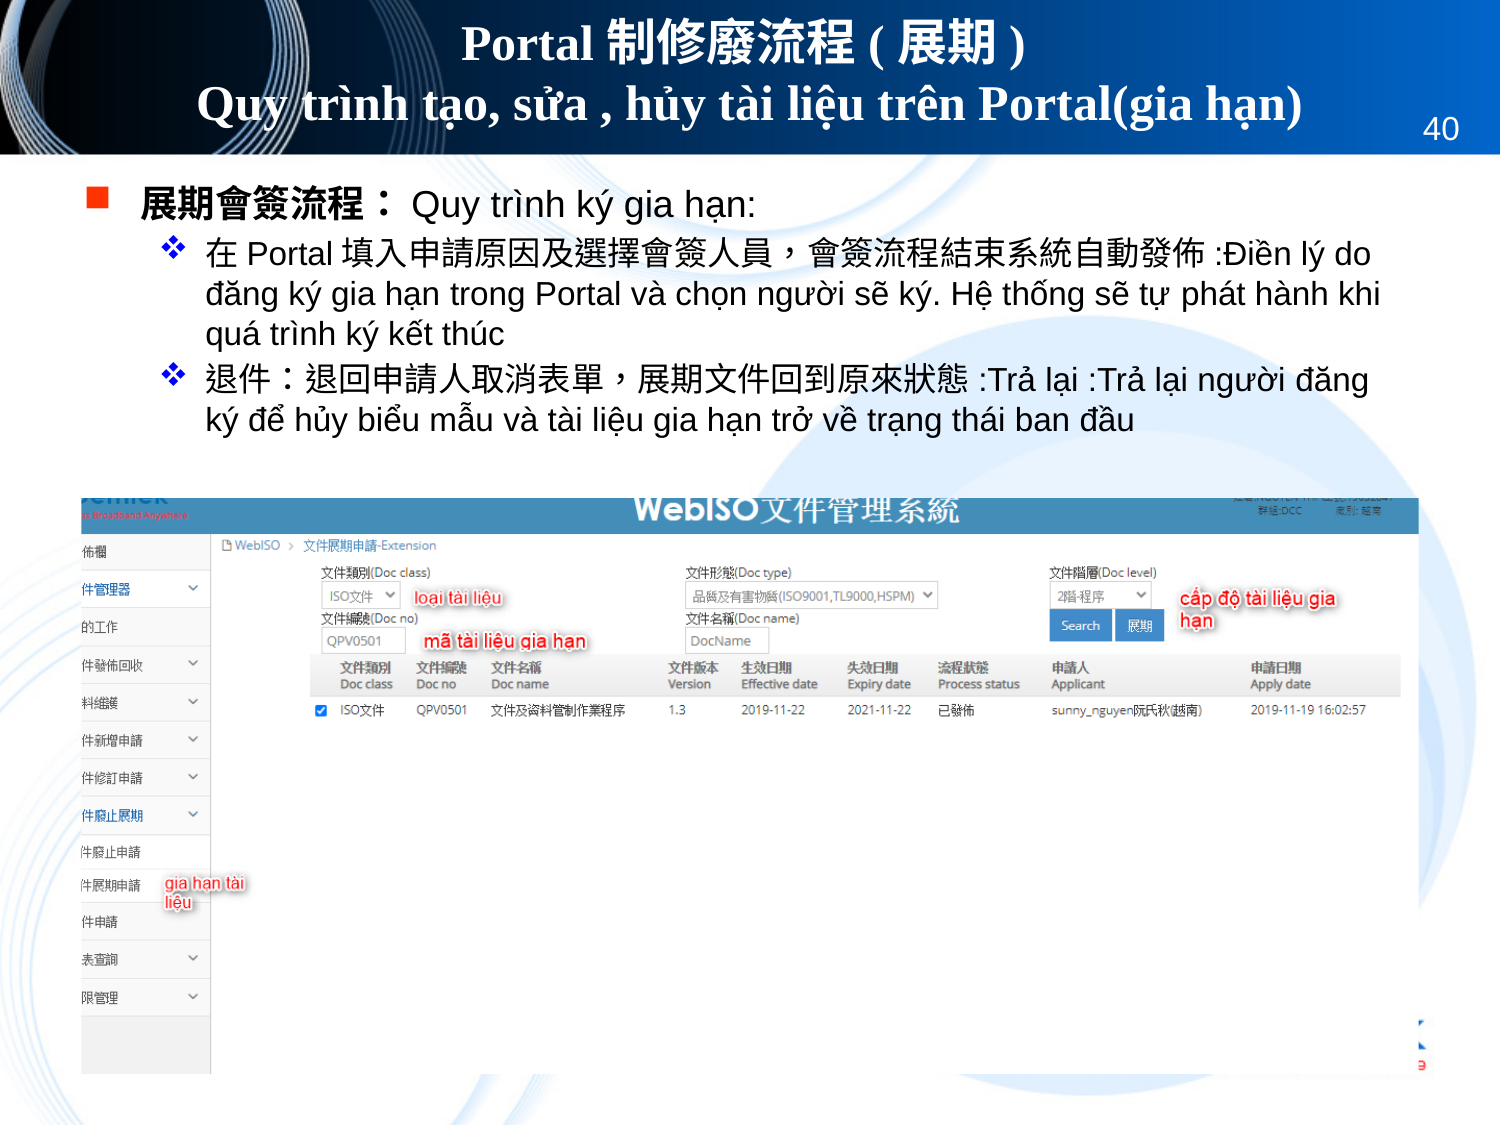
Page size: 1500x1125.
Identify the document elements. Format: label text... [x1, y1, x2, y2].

list 展期會簽流程：Quy trình ký gia hạn: 在Portal填入申請原因及選擇會簽人員，會簽流程結束系統自動發佈:Điền lý do đăng ký gia hạn trong Portal và chọn người sẽ ký. Hệ thống sẽ tự phát hành khi quá trình ký kết thúc 退件：退回申請人取消表單，展期文件回到原來狀態:Trả lại :Trả lại người đăng ký để hủy biểu mẫu và tài liệu gia hạn trở về trạng thái ban đầu [68, 172, 1407, 370]
picture [0, 0, 1500, 1125]
title Portal制修廢流程(展期) Quy trình tạo, sửa , hủy tài liệu trên Portal(gia hạn) [111, 49, 1388, 151]
slide_number 40 [1399, 99, 1476, 151]
